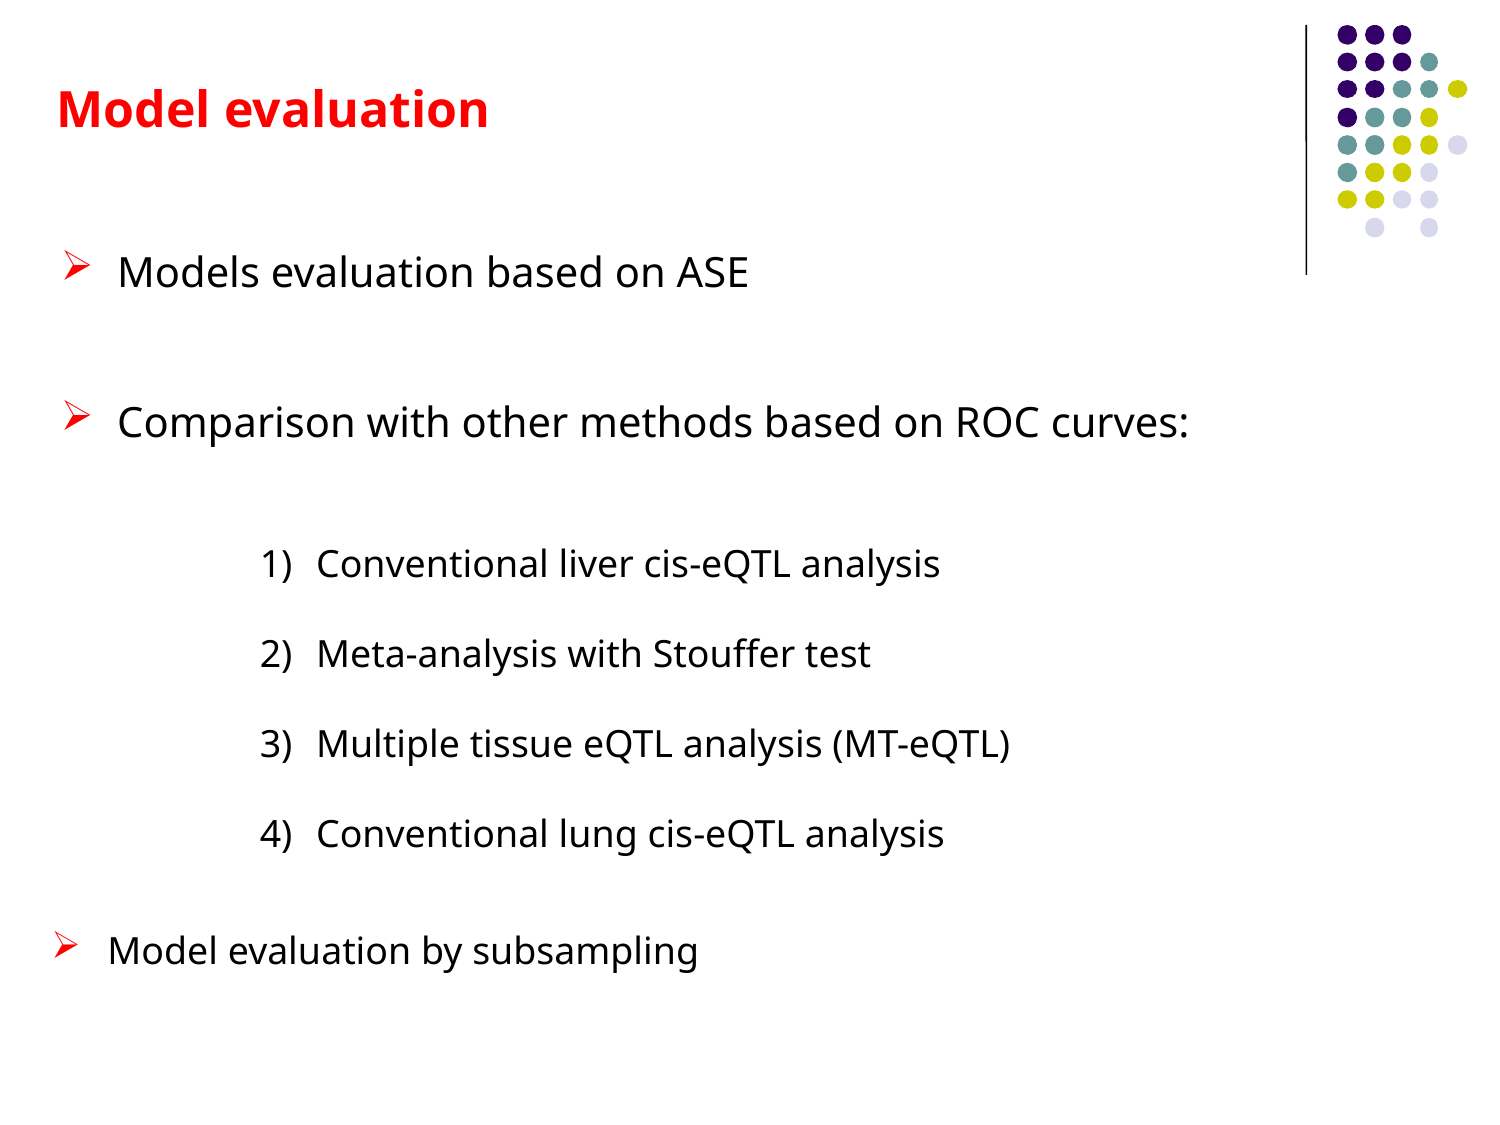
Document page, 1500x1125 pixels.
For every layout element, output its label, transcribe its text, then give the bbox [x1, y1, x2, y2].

text_box Model evaluation [41, 70, 1319, 206]
text_box Models evaluation based on ASE Comparison with other methods based on ROC curves: [46, 163, 1435, 454]
text_box Conventional liver cis-eQTL analysis Meta-analysis with Stouffer test Multiple tissue eQTL analysis (MT-eQTL) Conventional lung cis-eQTL analysis [244, 487, 1026, 863]
text_box Model evaluation by subsampling [36, 897, 715, 980]
